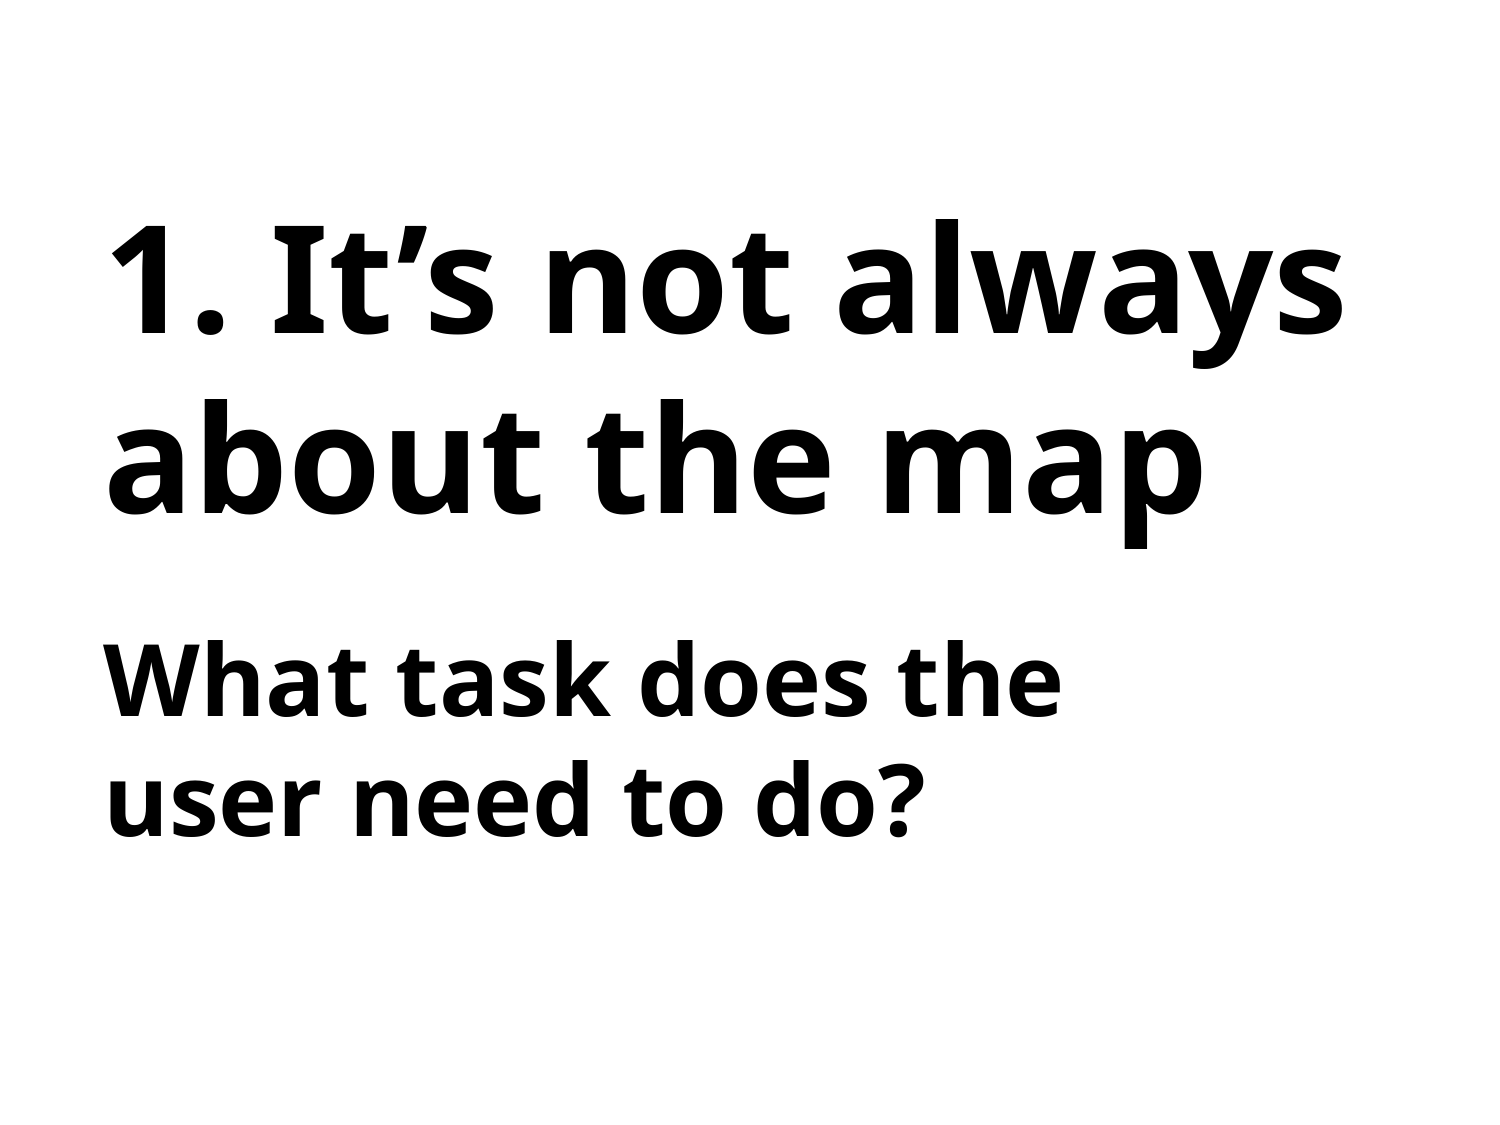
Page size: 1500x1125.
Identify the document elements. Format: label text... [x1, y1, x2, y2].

text_box 1. It’s not always about the map [88, 168, 1500, 559]
text_box What task does the user need to do? [88, 601, 1500, 872]
